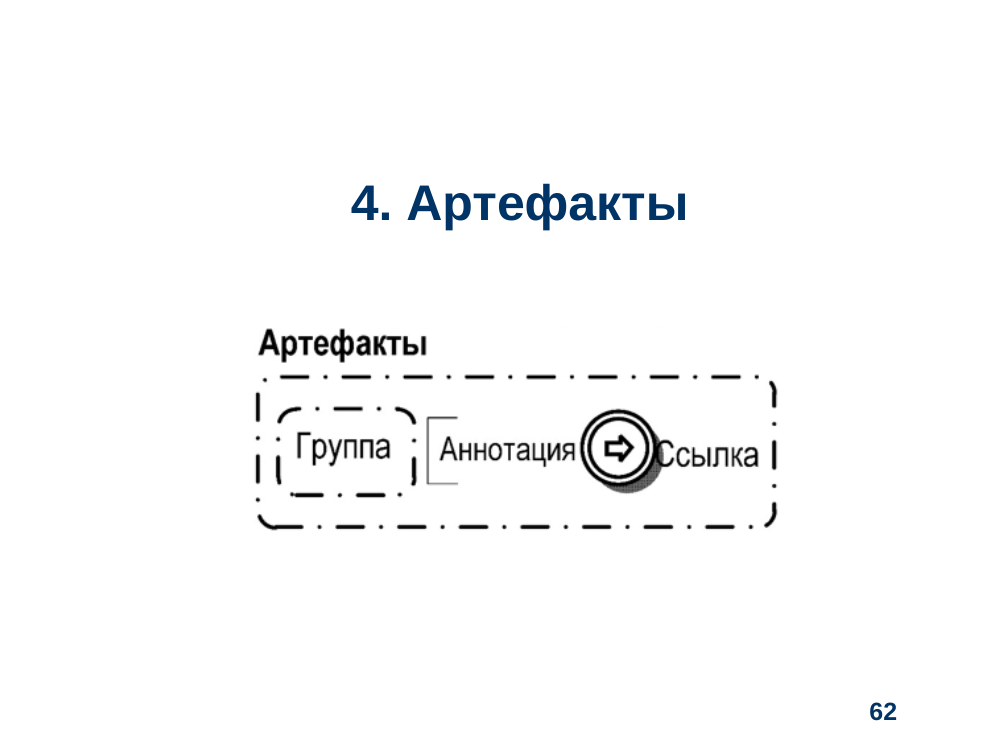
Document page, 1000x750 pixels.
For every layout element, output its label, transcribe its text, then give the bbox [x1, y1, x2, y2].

text_box 4. Артефакты [0, 162, 1000, 238]
picture [251, 327, 784, 537]
slide_number 62 [766, 683, 1000, 734]
